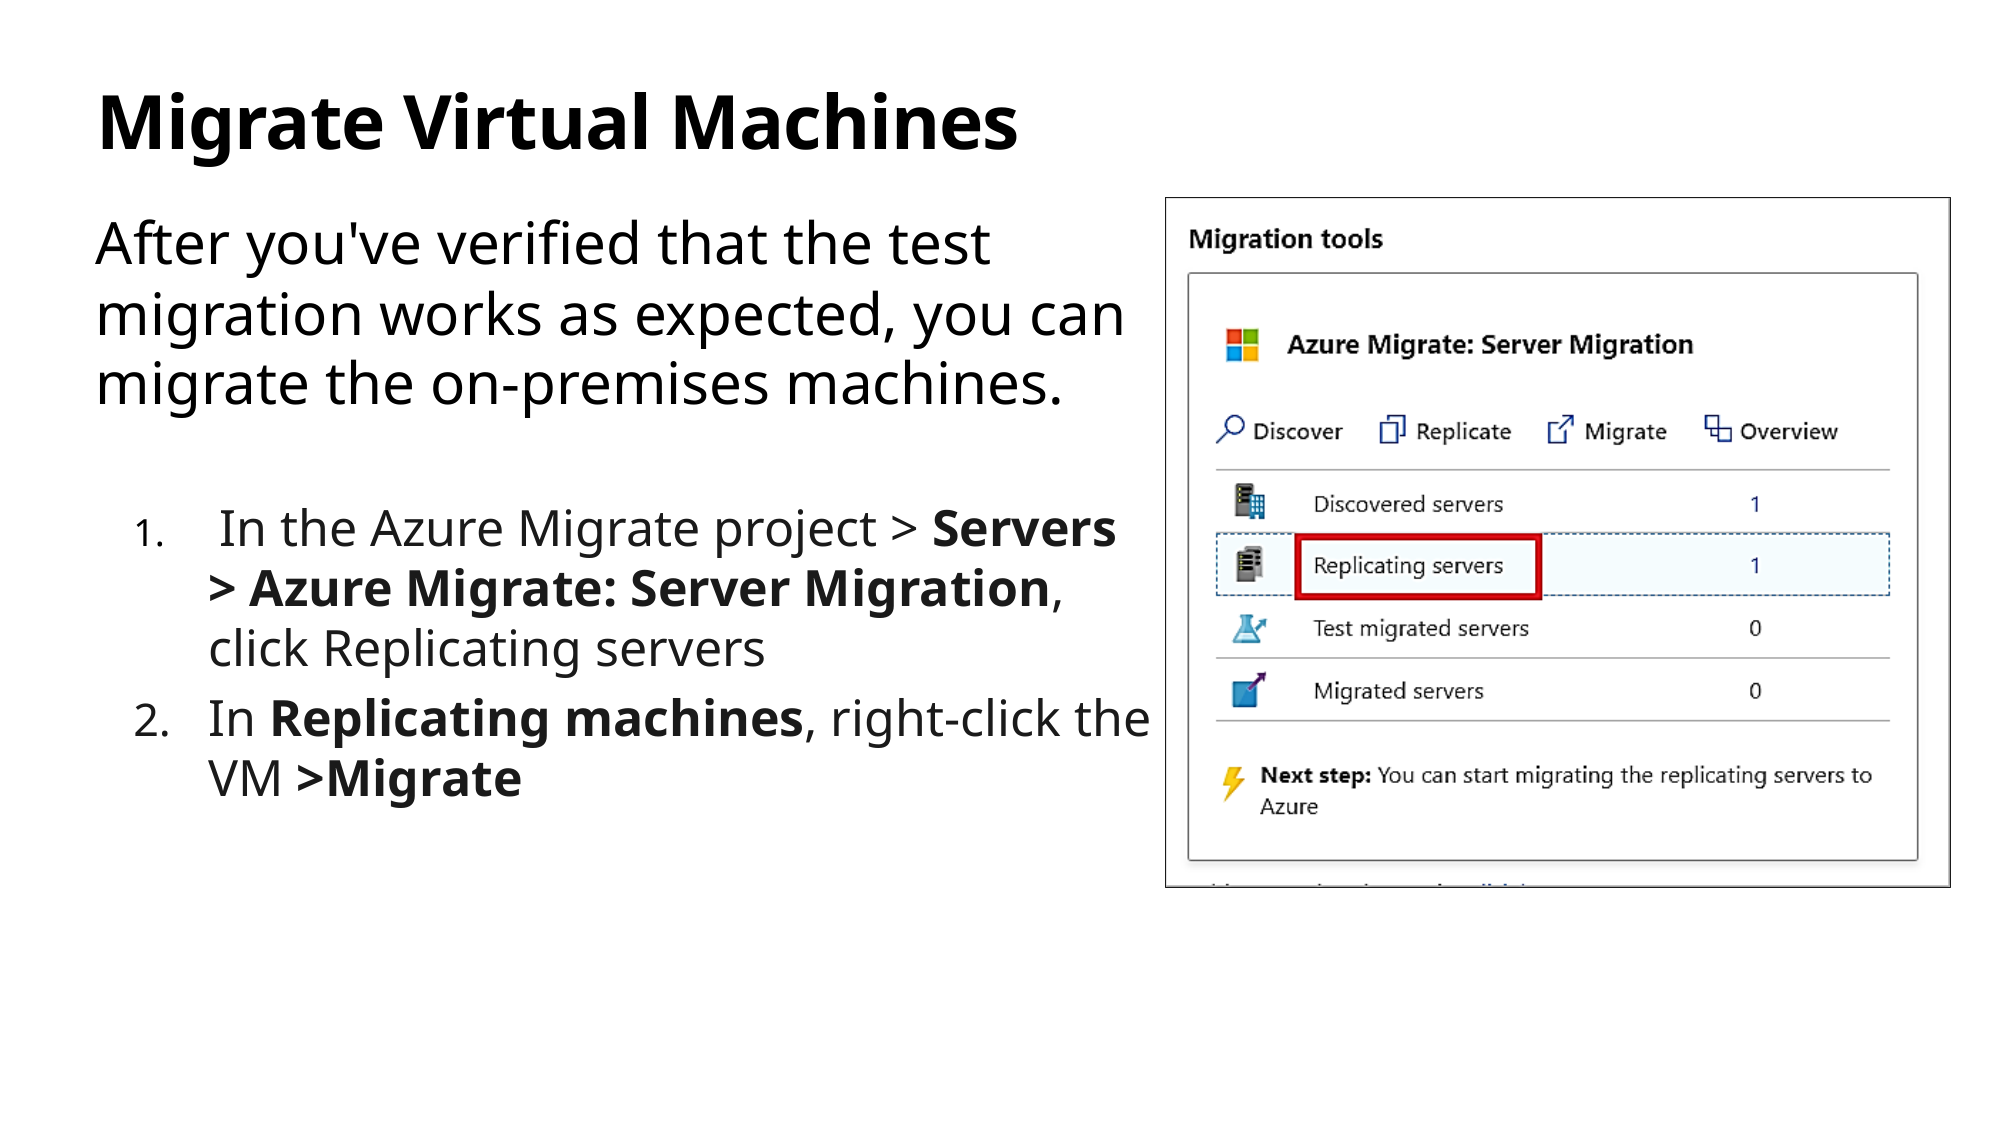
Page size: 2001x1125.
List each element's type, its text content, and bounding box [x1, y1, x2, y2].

list After you've verified that the test migration works as expected, you can migrate the on-premises machines. In the Azure Migrate project > Servers > Azure Migrate: Server Migration, click Replicating servers In Replicating machines, right-click the VM >Migrate [95, 206, 1157, 1125]
picture [1165, 197, 1951, 887]
title Migrate Virtual Machines [96, 75, 1904, 166]
